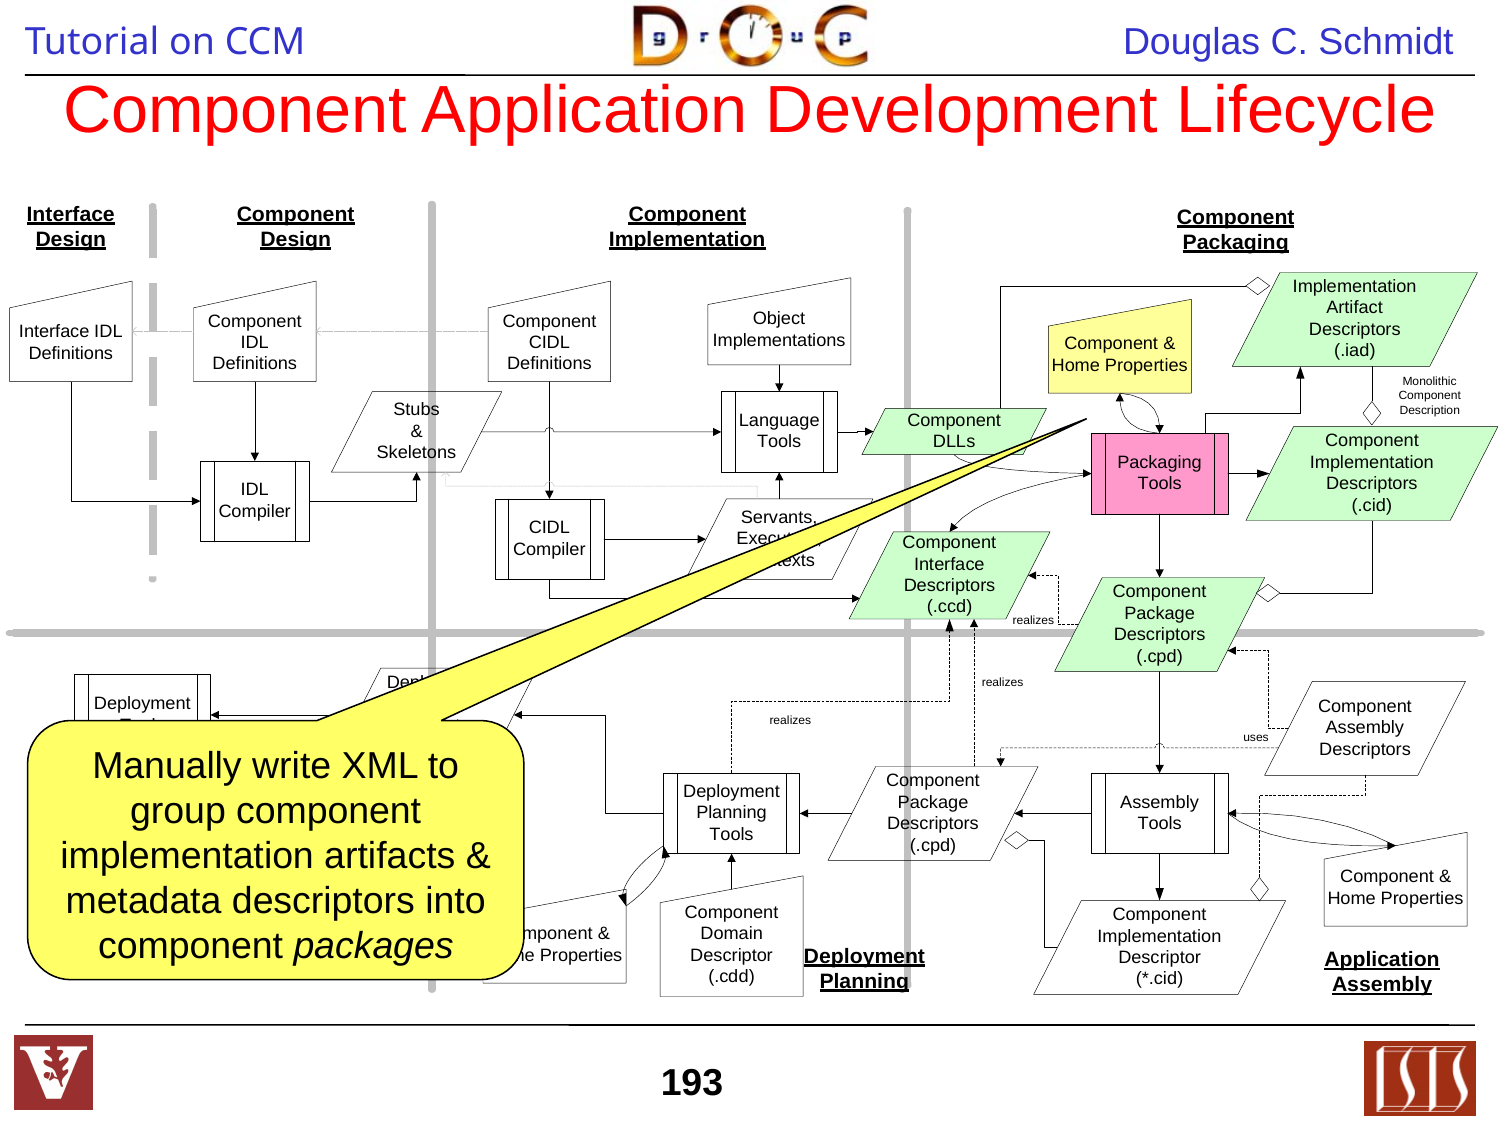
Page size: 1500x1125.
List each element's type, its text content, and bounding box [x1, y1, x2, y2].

picture [624, 0, 875, 71]
picture [1364, 1041, 1476, 1116]
picture [14, 1035, 93, 1110]
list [0, 190, 1500, 1010]
title Component Application Development Lifecycle [0, 74, 1500, 138]
